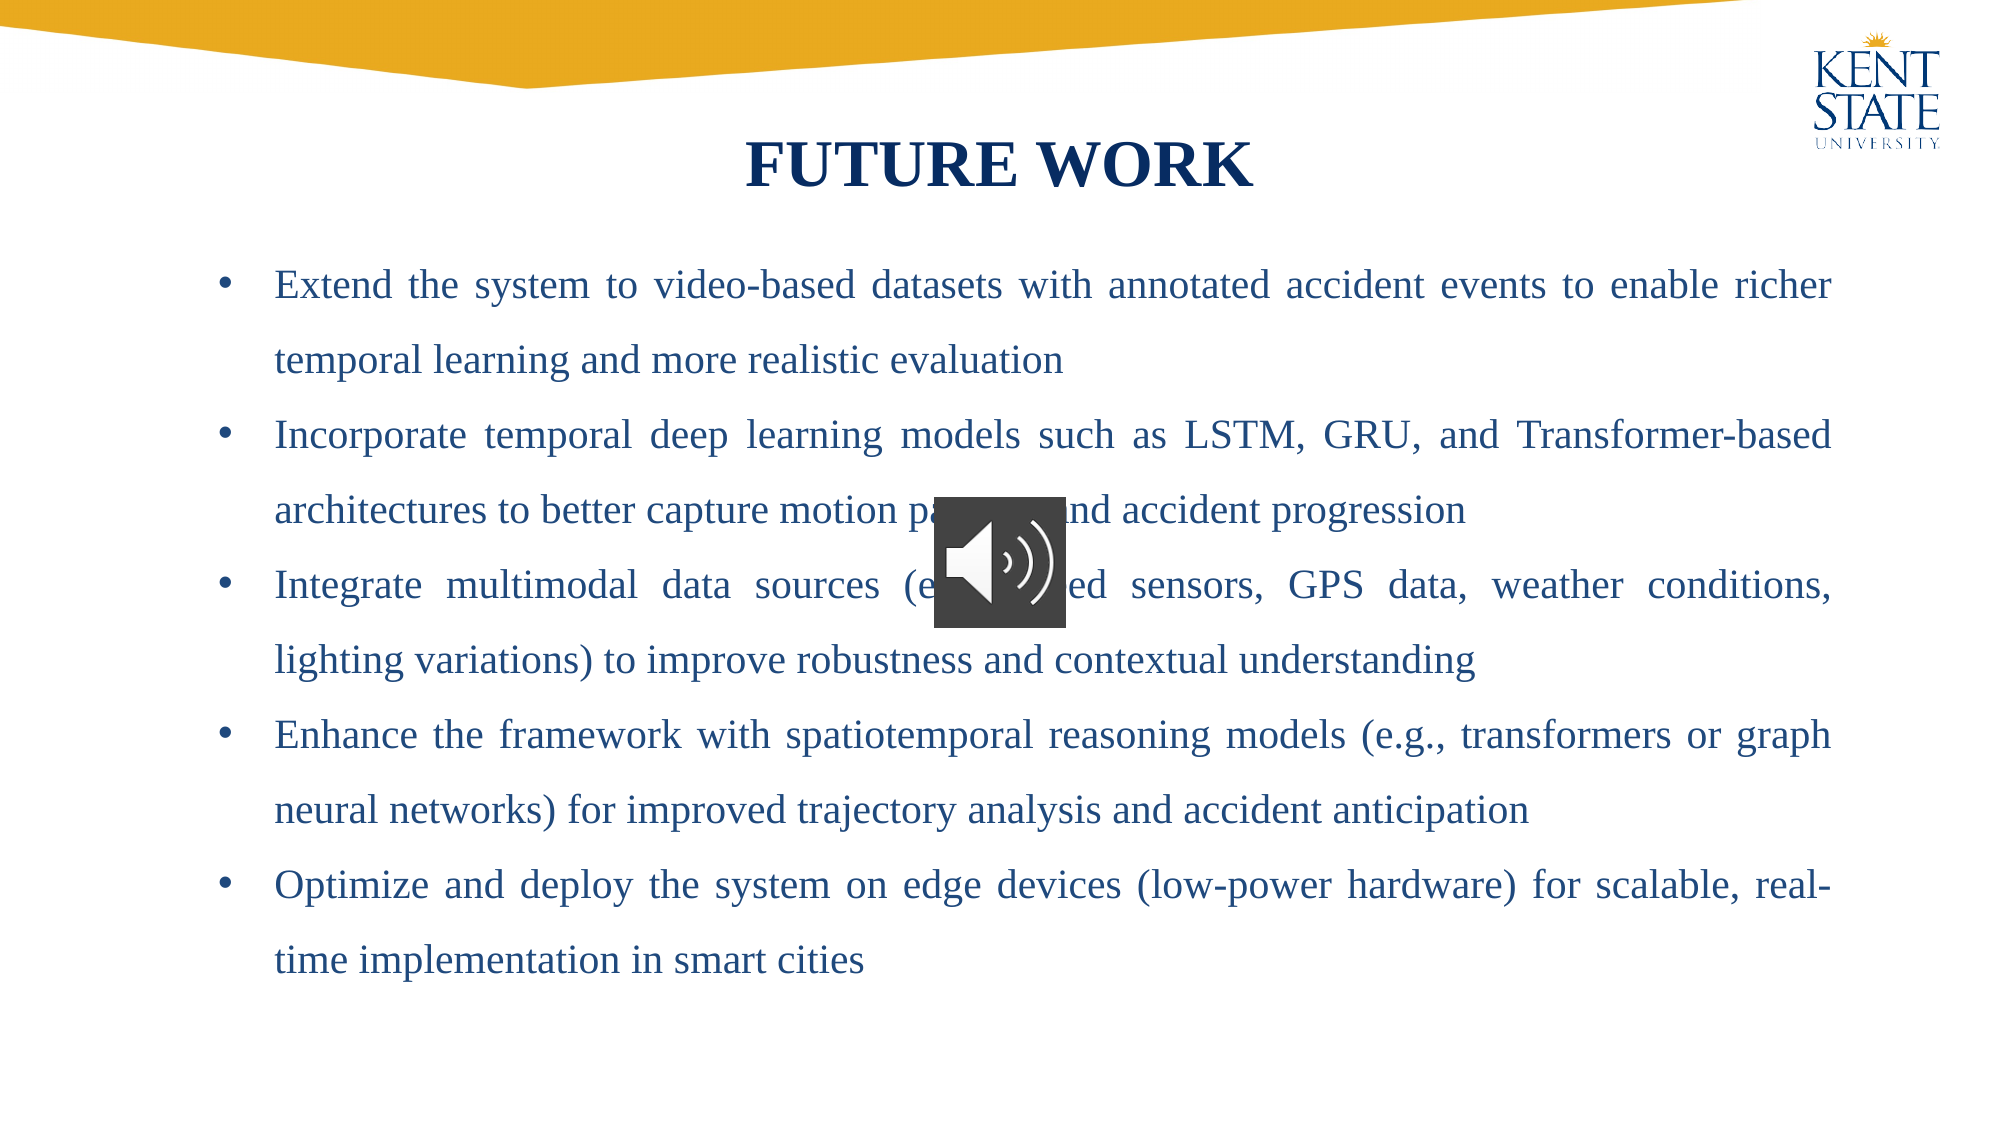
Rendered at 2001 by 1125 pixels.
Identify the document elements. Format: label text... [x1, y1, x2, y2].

picture [932, 495, 1067, 630]
picture [0, 0, 1761, 93]
title FUTURE WORK [0, 120, 2000, 201]
picture [1814, 29, 1940, 120]
list Extend the system to video-based datasets with annotated accident events to enable richer temporal learning and more realistic evaluation Incorporate temporal deep learning models such as LSTM, GRU, and Transformer-based architectures to better capture motion patterns and accident progression Integrate multimodal data sources (e.g., speed sensors, GPS data, weather conditions, lighting variations) to improve robustness and contextual understanding Enhance the framework with spatiotemporal reasoning models (e.g., transformers or graph neural networks) for improved trajectory analysis and accident anticipation Optimize and deploy the system on edge devices (low-power hardware) for scalable, real-time implementation in smart cities [203, 224, 1849, 1065]
